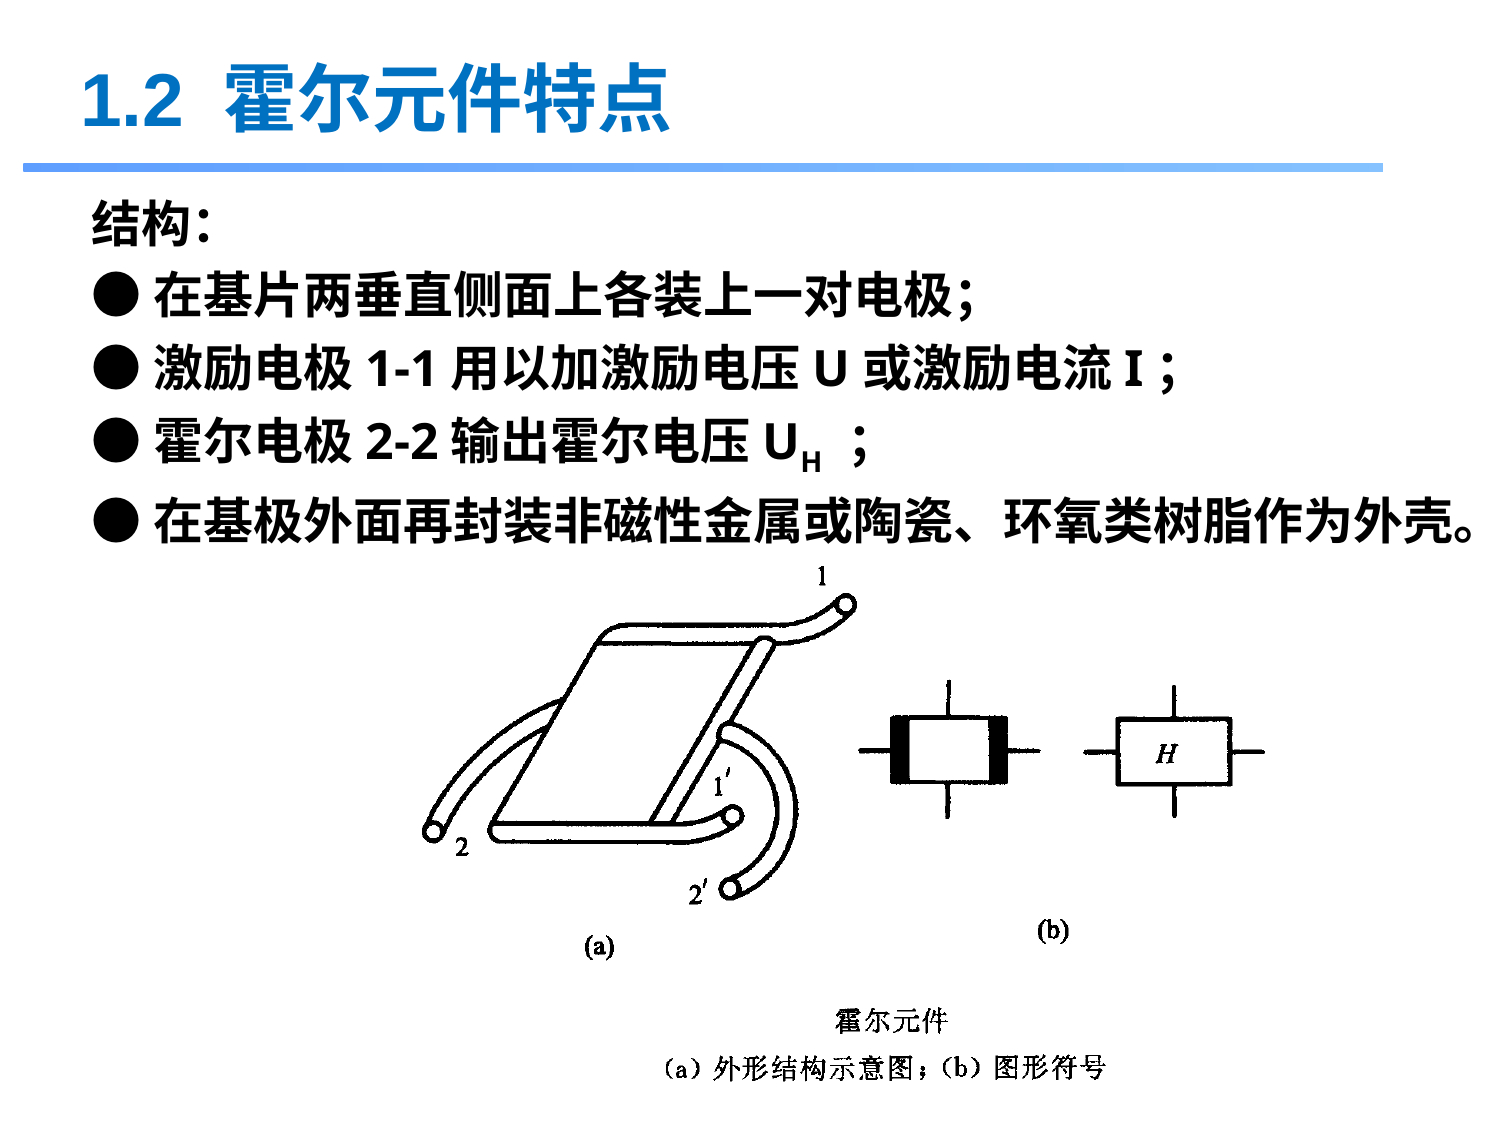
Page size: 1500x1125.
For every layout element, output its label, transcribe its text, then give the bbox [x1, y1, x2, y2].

text_box 1.2 霍尔元件特点 [64, 18, 963, 157]
picture [383, 562, 1313, 1092]
text_box 结构： ●在基片两垂直侧面上各装上一对电极； ●激励电极1-1用以加激励电压U或激励电流I； ●霍尔电极2-2输出霍尔电压UH ； ●在基极外面再封装非磁性金属或陶瓷、环氧类树脂作为外壳。 [76, 172, 1471, 618]
